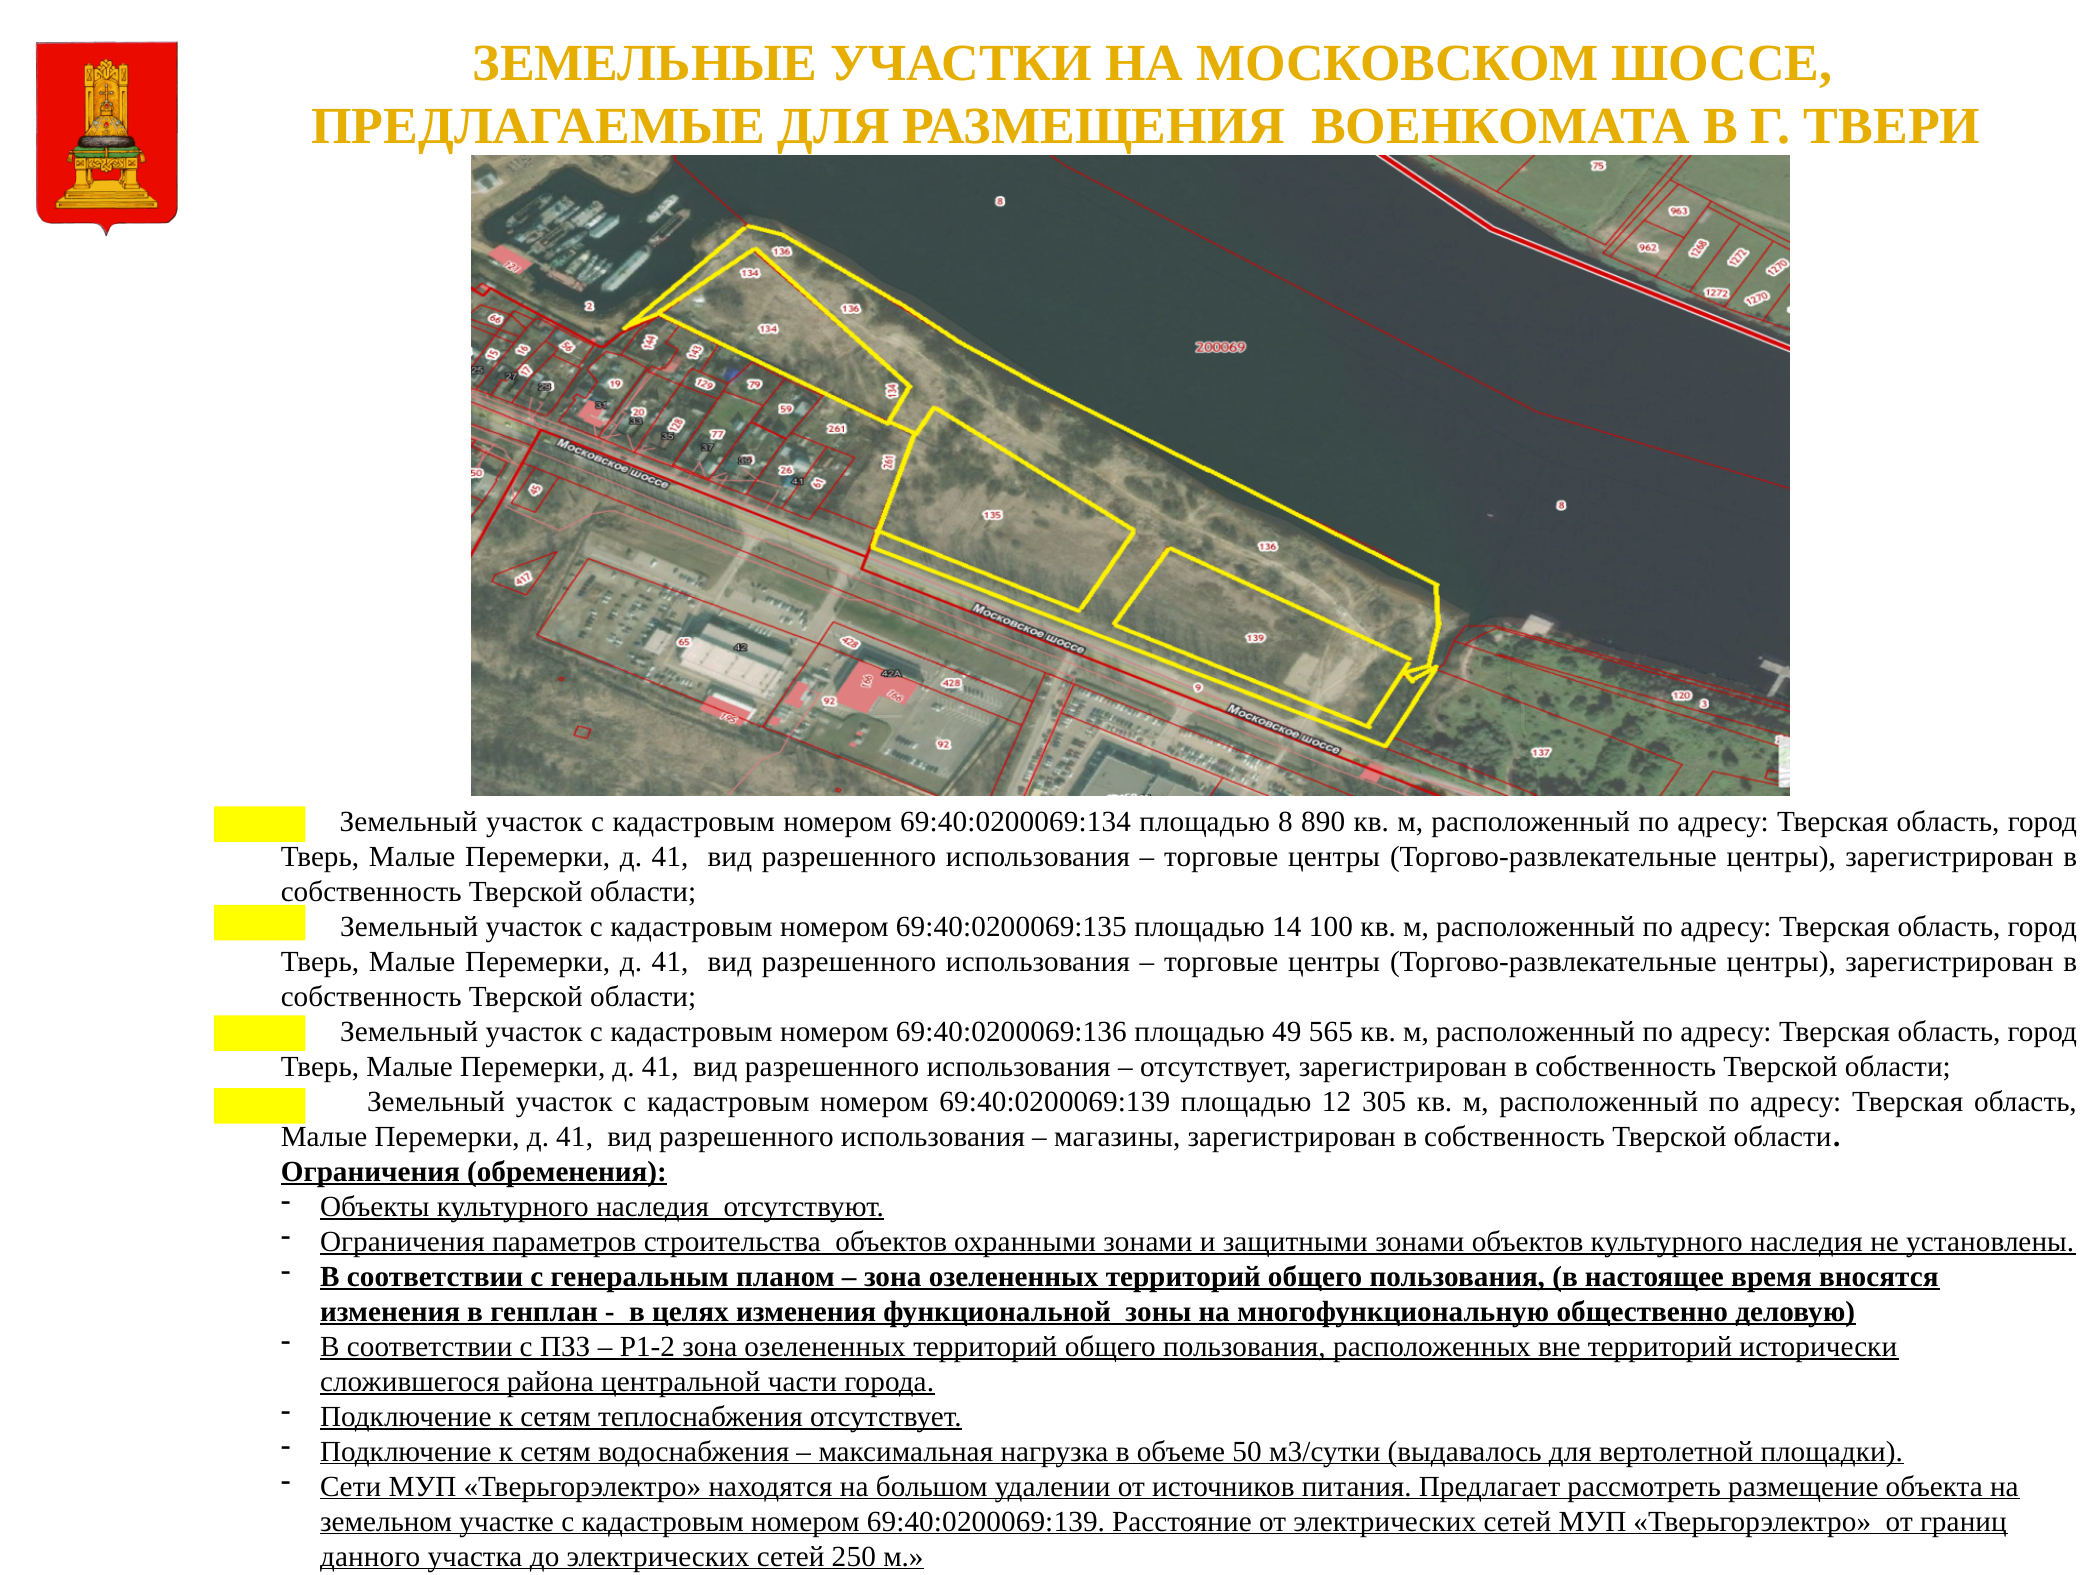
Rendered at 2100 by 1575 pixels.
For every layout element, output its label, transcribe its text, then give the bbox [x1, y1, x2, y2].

picture [470, 155, 1790, 796]
text_box [212, 1013, 307, 1053]
text_box Земельный участок с кадастровым номером 69:40:0200069:134 площадью 8 890 кв. м, расположенный по адресу: Тверская область, город Тверь, Малые Перемерки, д. 41, вид разрешенного использования – торговые центры (Торгово-развлекательные центры), зарегистрирован в собственность Тверской области; Земельный участок с кадастровым номером 69:40:0200069:135 площадью 14 100 кв. м, расположенный по адресу: Тверская область, город Тверь, Малые Перемерки, д. 41, вид разрешенного использования – торговые центры (Торгово-развлекательные центры), зарегистрирован в собственность Тверской области; Земельный участок с кадастровым номером 69:40:0200069:136 площадью 49 565 кв. м, расположенный по адресу: Тверская область, город Тверь, Малые Перемерки, д. 41, вид разрешенного использования – отсутствует, зарегистрирован в собственность Тверской области; Земельный участок с кадастровым номером 69:40:0200069:139 площадью 12 305 кв. м, расположенный по адресу: Тверская область, Малые Перемерки, д. 41, вид разрешенного использования – магазины, зарегистрирован в собственность Тверской области. Ограничения (обременения): Объекты культурного наследия отсутствуют. Ограничения параметров строительства объектов охранными зонами и защитными зонами объектов культурного наследия не установлены. В соответствии с генеральным планом – зона озелененных территорий общего пользования, (в настоящее время вносятся изменения в генплан - в целях изменения функциональной зоны на многофункциональную общественно деловую) В соответствии с ПЗЗ – Р1-2 зона озелененных территорий общего пользования, расположенных вне территорий исторически сложившегося района центральной части города. Подключение к сетям теплоснабжения отсутствует. Подключение к сетям водоснабжения – максимальная нагрузка в объеме 50 м3/сутки (выдавалось для вертолетной площадки). Сети МУП «Тверьгорэлектро» находятся на большом удалении от источников питания. Предлагает рассмотреть размещение объекта на земельном участке с кадастровым номером 69:40:0200069:139. Расстояние от электрических сетей МУП «Тверьгорэлектро» от границ данного участка до электрических сетей 250 м.» [259, 792, 2100, 1575]
text_box [212, 903, 307, 942]
text_box [212, 1086, 307, 1126]
picture [32, 32, 187, 248]
text_box [241, 1022, 2020, 1079]
text_box [212, 804, 259, 844]
text_box ЗЕМЕЛЬНЫЕ УЧАСТКИ НА МОСКОВСКОМ ШОССЕ, ПРЕДЛАГАЕМЫЕ ДЛЯ РАЗМЕЩЕНИЯ ВОЕНКОМАТА В Г. ТВЕРИ [259, 18, 2046, 289]
text_box [194, 0, 2100, 149]
